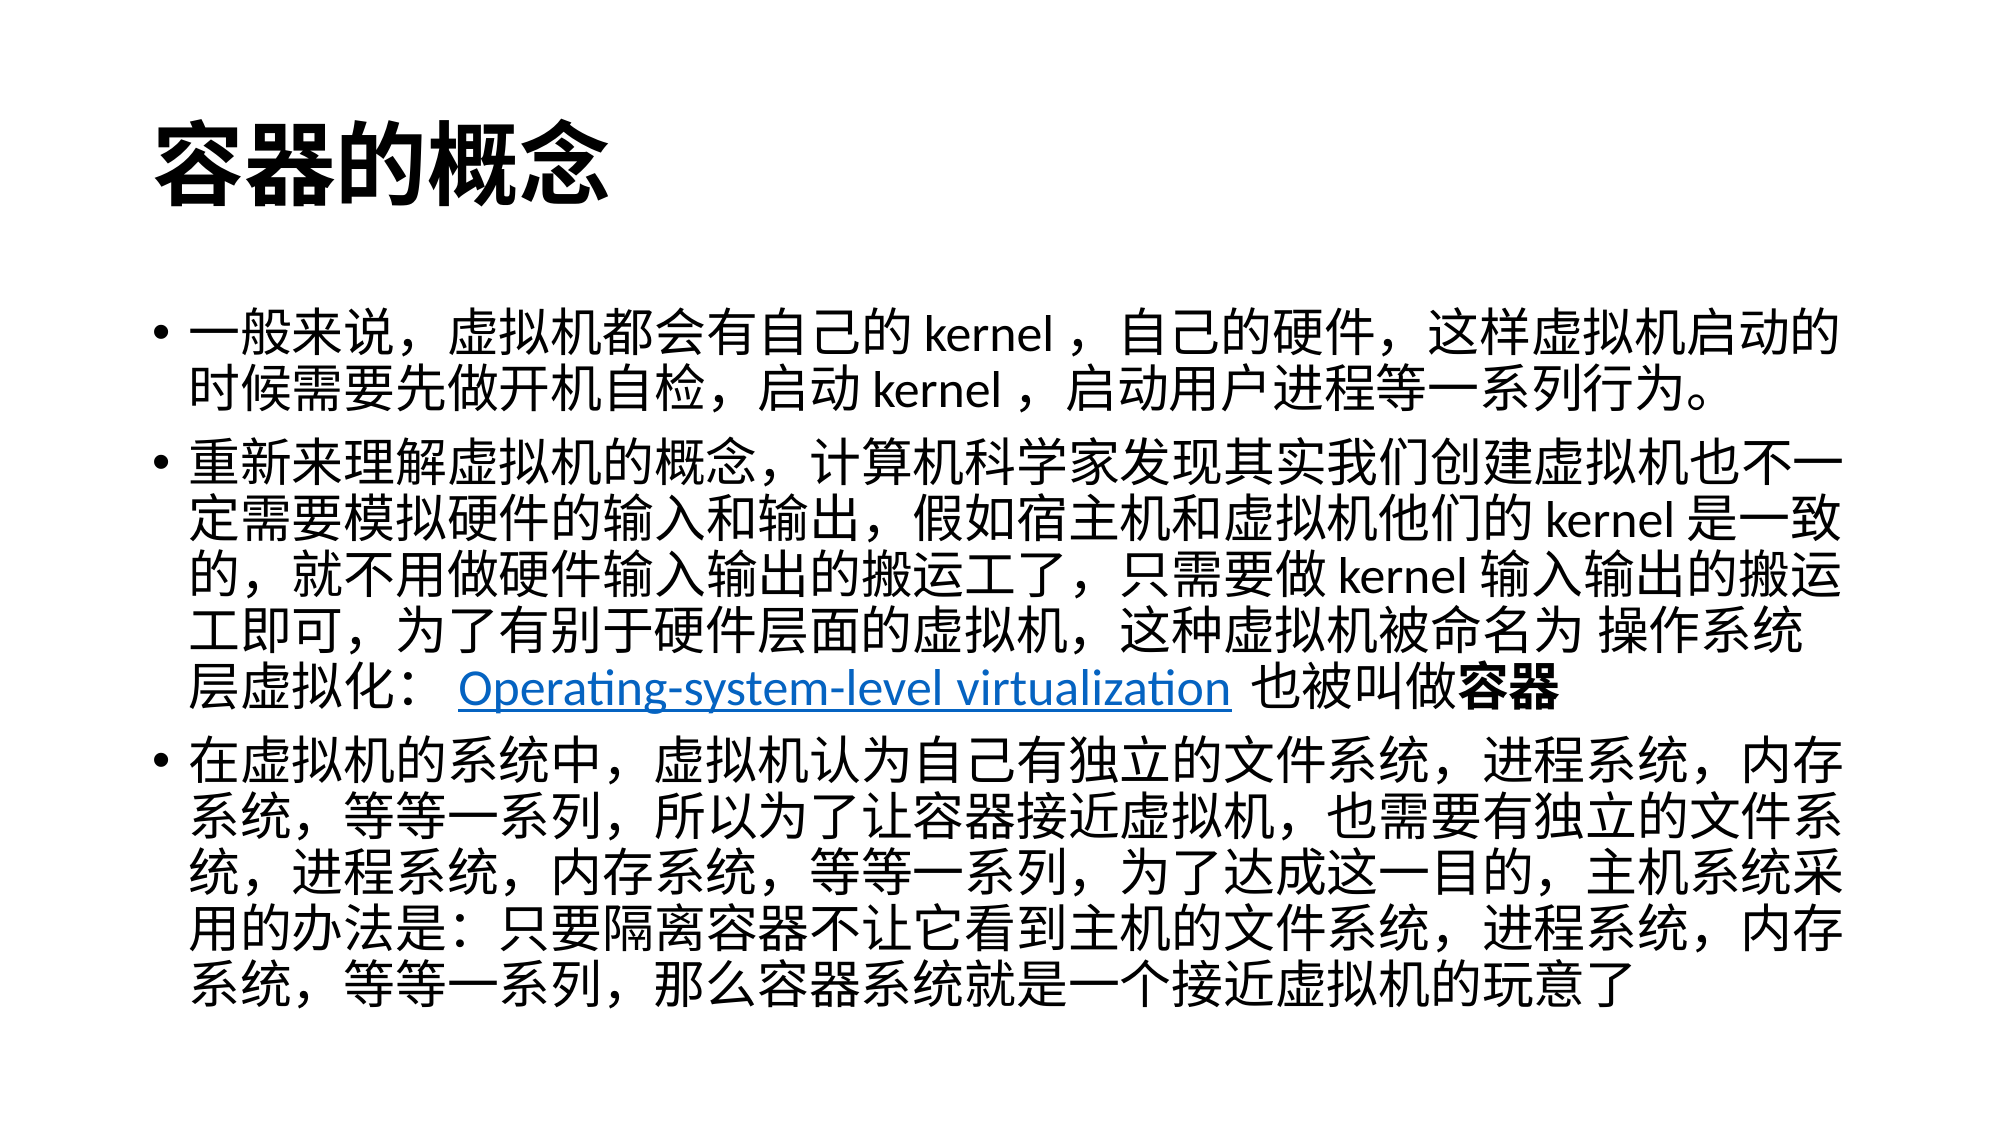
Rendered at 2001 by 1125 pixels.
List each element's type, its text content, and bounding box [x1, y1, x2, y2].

title 容器的概念 [137, 59, 1863, 278]
list 一般来说，虚拟机都会有自己的kernel，自己的硬件，这样虚拟机启动的时候需要先做开机自检，启动kernel，启动用户进程等一系列行为。 重新来理解虚拟机的概念，计算机科学家发现其实我们创建虚拟机也不一定需要模拟硬件的输入和输出，假如宿主机和虚拟机他们的kernel是一致的，就不用做硬件输入输出的搬运工了，只需要做kernel输入输出的搬运工即可，为了有别于硬件层面的虚拟机，这种虚拟机被命名为 操作系统层虚拟化：Operating-system-level virtualization 也被叫做容器 在虚拟机的系统中，虚拟机认为自己有独立的文件系统，进程系统，内存系统，等等一系列，所以为了让容器接近虚拟机，也需要有独立的文件系统，进程系统，内存系统，等等一系列，为了达成这一目的，主机系统采用的办法是：只要隔离容器不让它看到主机的文件系统，进程系统，内存系统，等等一系列，那么容器系统就是一个接近虚拟机的玩意了 [137, 299, 1863, 1100]
